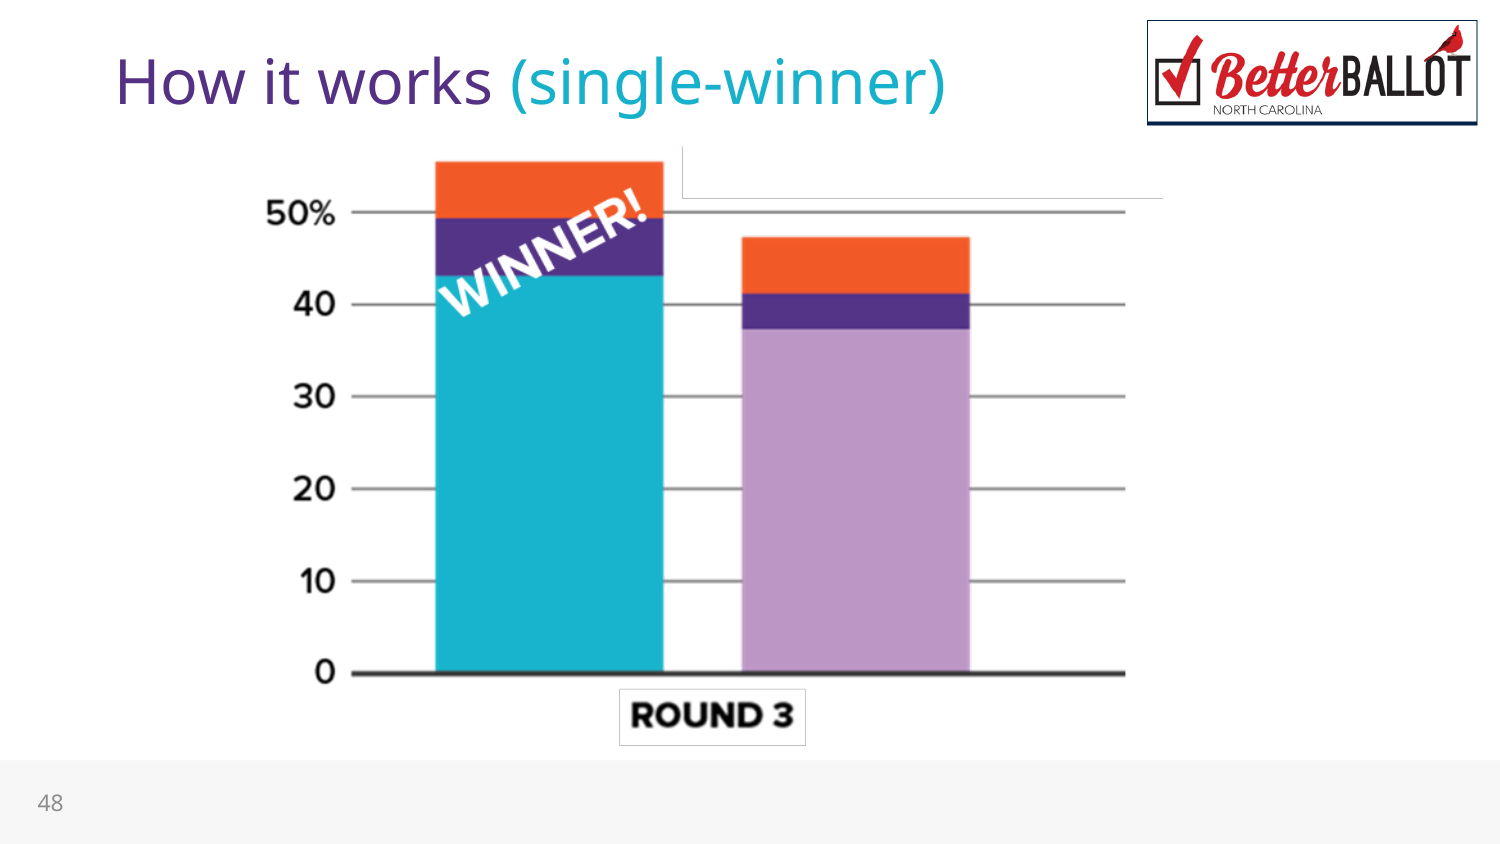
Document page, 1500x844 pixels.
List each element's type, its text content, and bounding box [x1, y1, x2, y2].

picture [194, 146, 1164, 747]
title How it works (single-winner) [103, 44, 1397, 208]
slide_number ‹#› [26, 782, 364, 827]
picture [1145, 18, 1479, 127]
